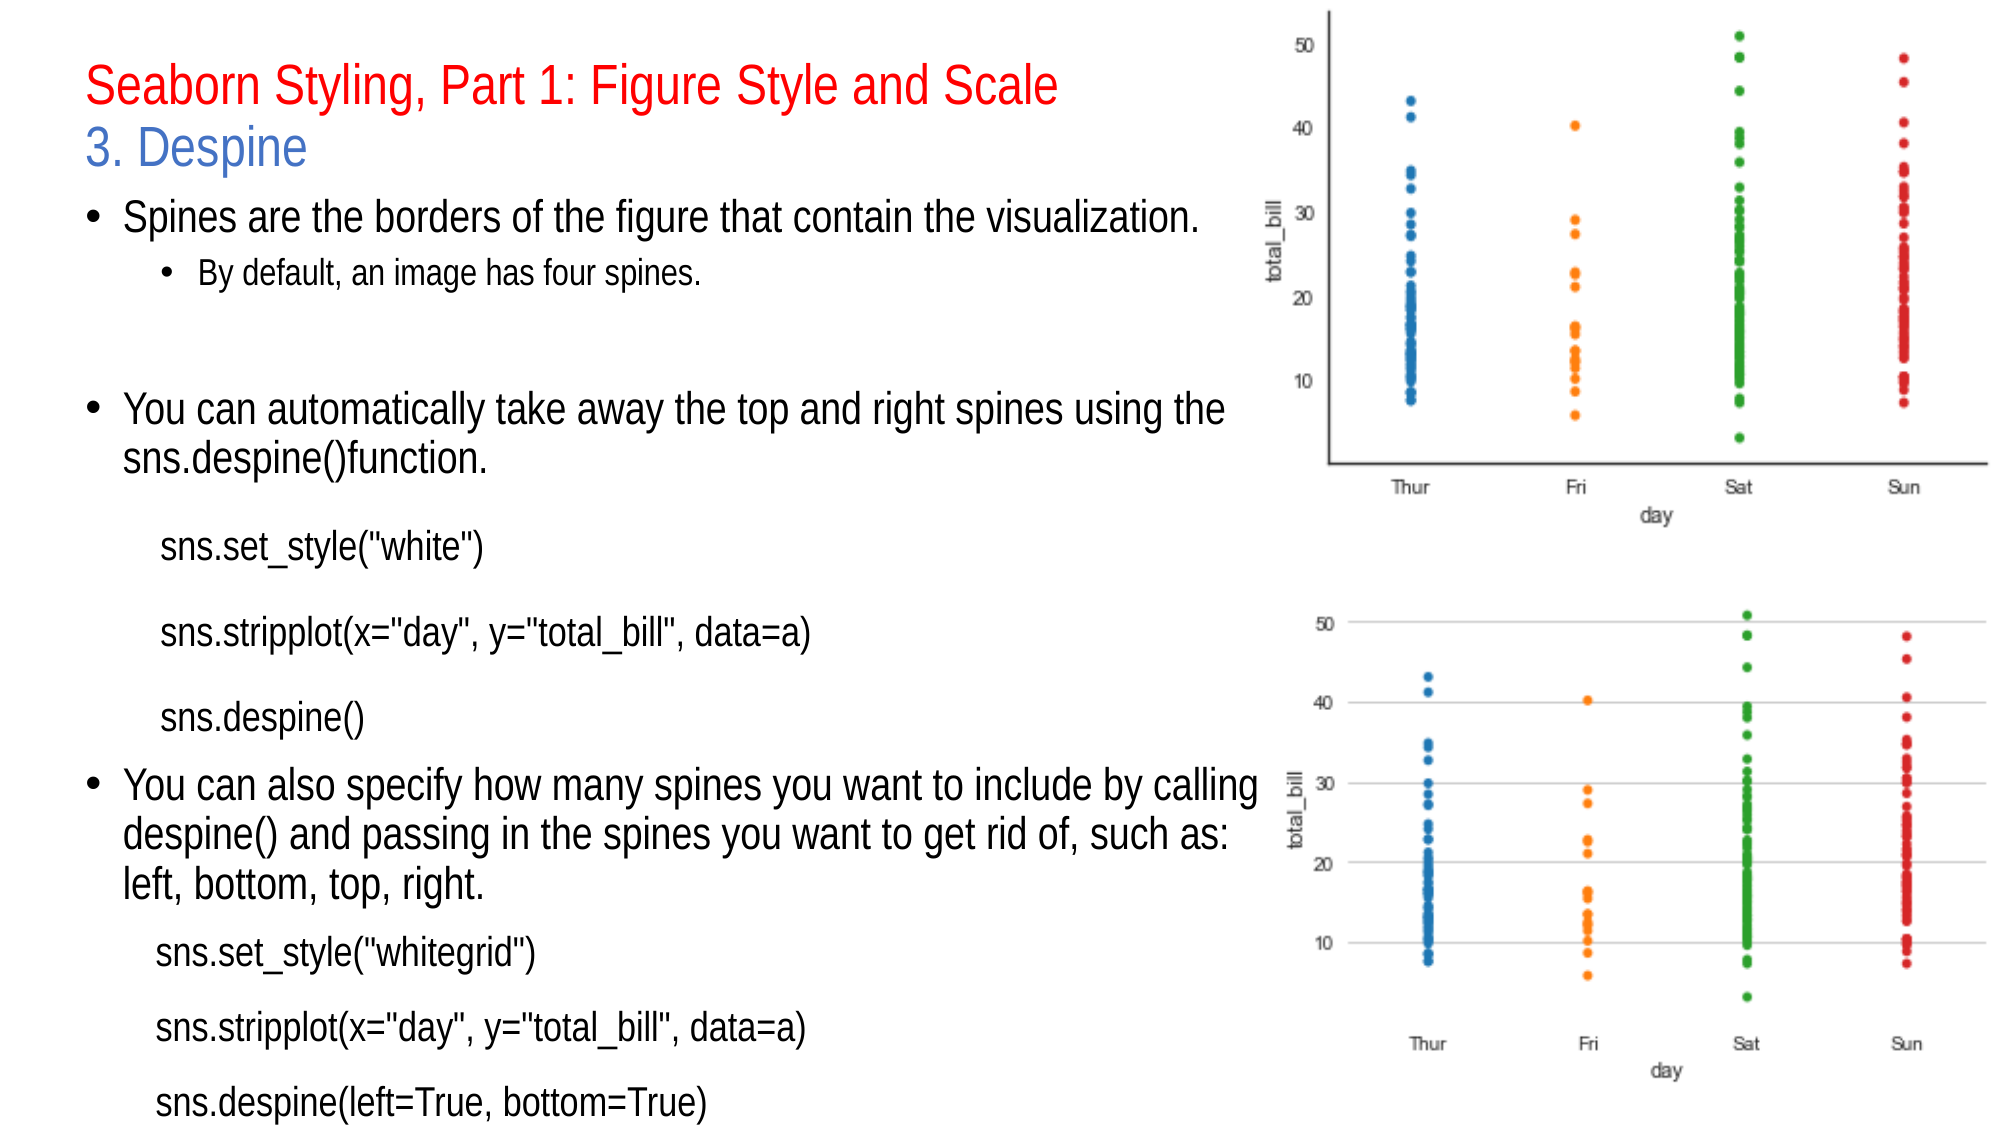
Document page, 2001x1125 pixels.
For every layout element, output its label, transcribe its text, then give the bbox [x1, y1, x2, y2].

picture [1252, 0, 2000, 540]
picture [1274, 580, 2000, 1094]
list Spines are the borders of the figure that contain the visualization. By default, an image has four spines. You can automatically take away the top and right spines using the sns.despine()function. sns.set_style("white") sns.stripplot(x="day", y="total_bill", data=a) sns.despine() You can also specify how many spines you want to include by calling despine() and passing in the spines you want to get rid of, such as: left, bottom, top, right. [70, 185, 1282, 976]
text_box sns.set_style("whitegrid") sns.stripplot(x="day", y="total_bill", data=a) sns.despine(left=True, bottom=True) [140, 892, 1141, 1125]
title Seaborn Styling, Part 1: Figure Style and Scale 3. Despine [70, 48, 1252, 185]
